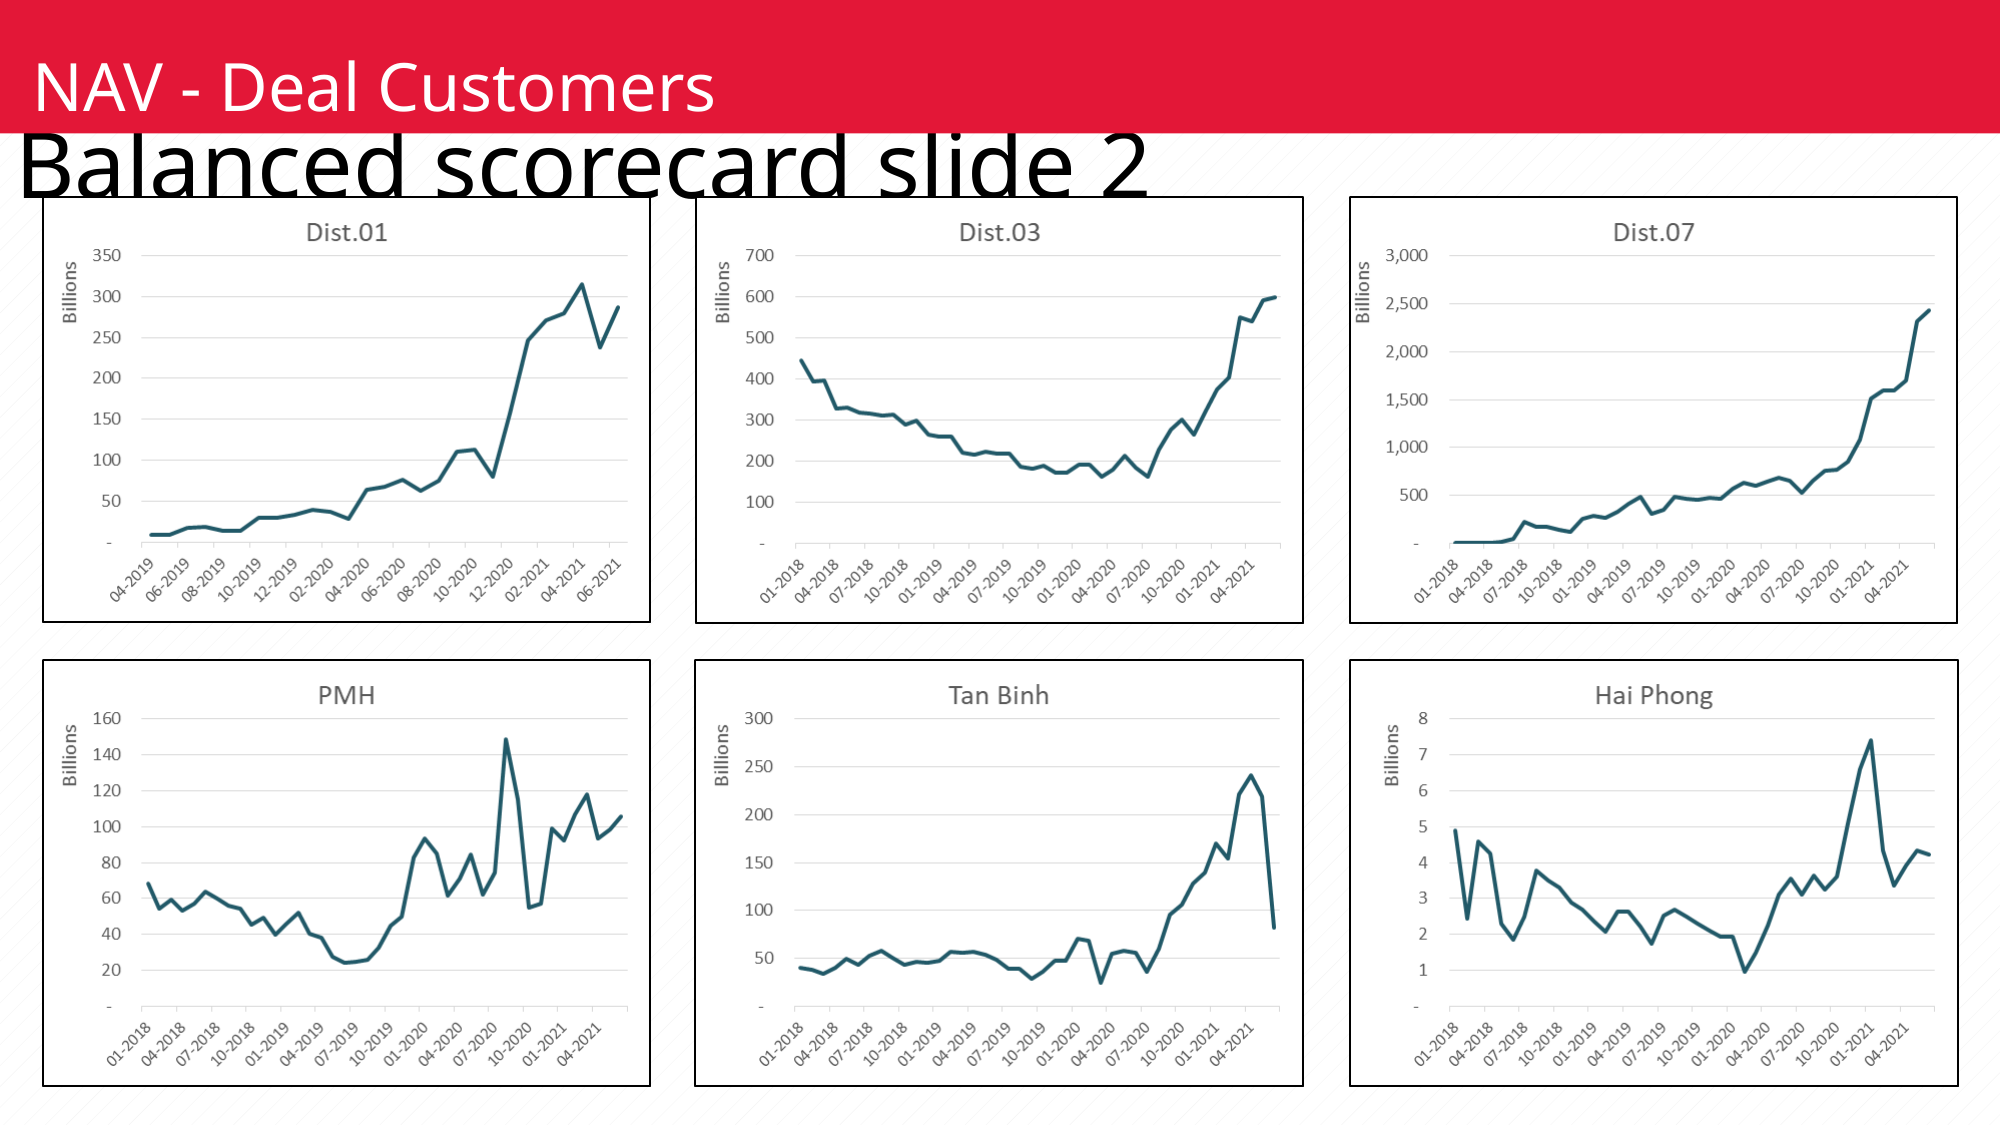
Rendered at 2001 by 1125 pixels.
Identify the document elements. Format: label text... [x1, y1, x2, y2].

picture [1349, 659, 1959, 1088]
text_box [0, 0, 2000, 134]
picture [42, 196, 651, 623]
picture [1349, 196, 1958, 624]
text_box NAV - Deal Customers [17, 37, 733, 133]
picture [694, 659, 1304, 1088]
picture [42, 659, 651, 1088]
picture [695, 196, 1304, 624]
title Balanced scorecard slide 2 [0, 134, 1725, 278]
